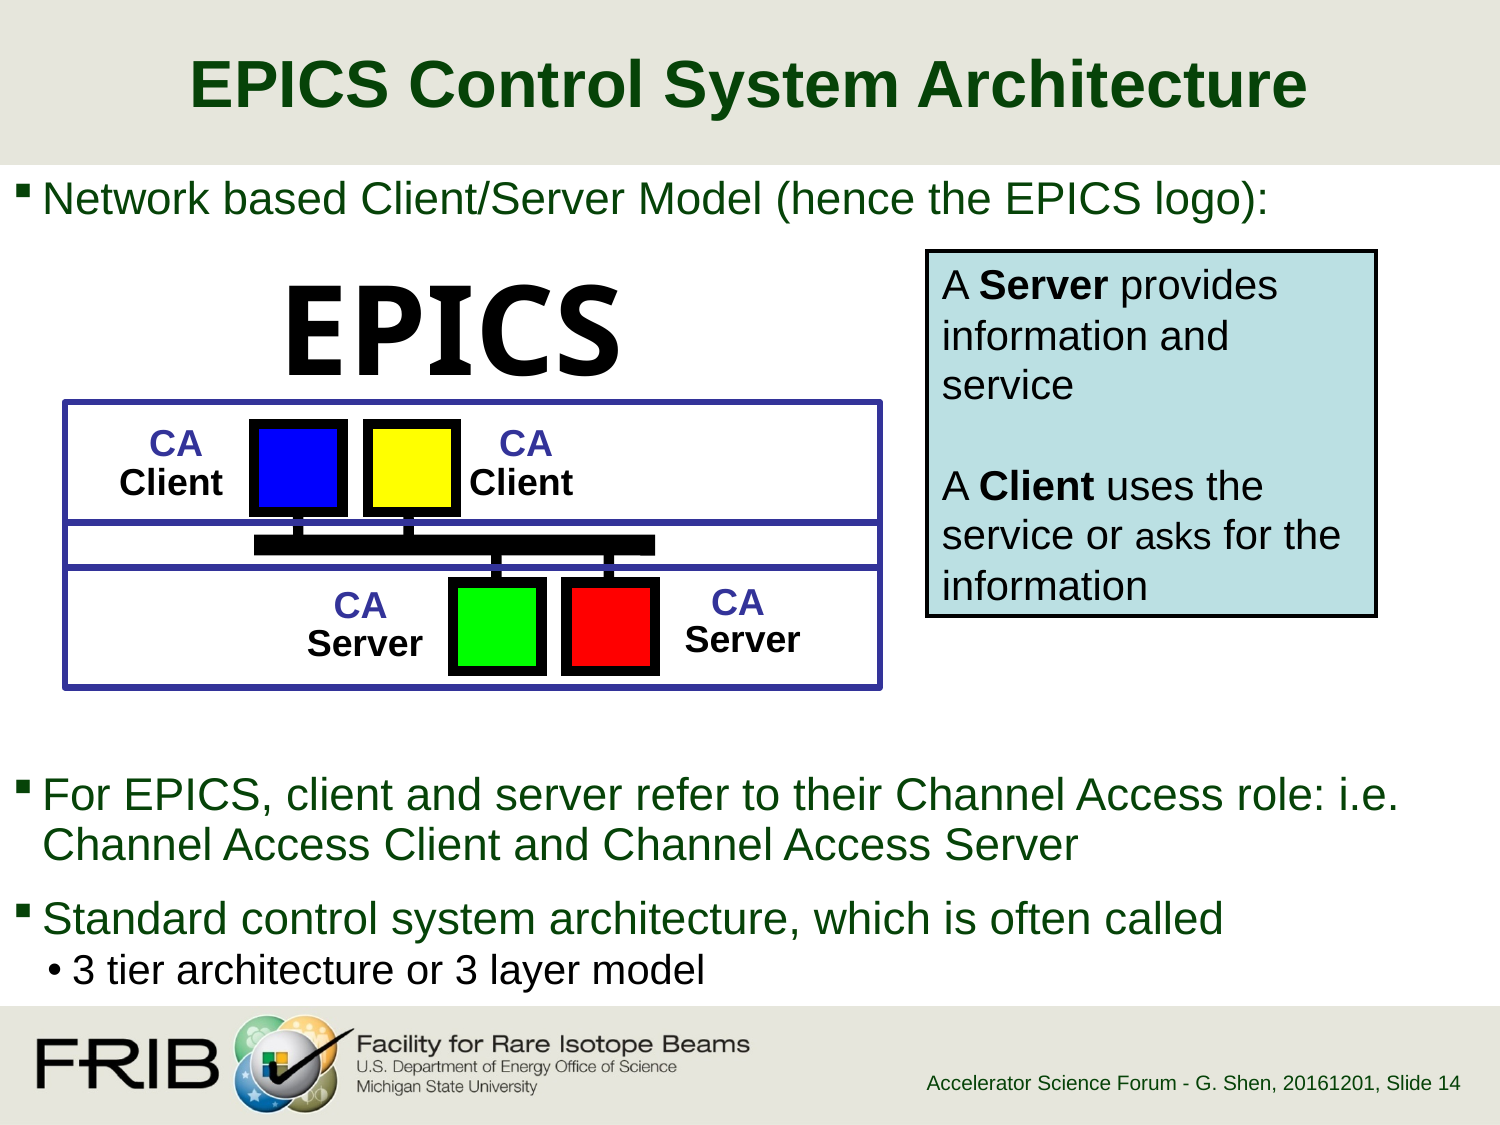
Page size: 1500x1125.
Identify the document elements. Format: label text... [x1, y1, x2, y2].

text_box [664, 522, 880, 568]
title EPICS Control System Architecture [11, 46, 1489, 128]
text_box [664, 402, 880, 522]
text_box [64, 568, 880, 688]
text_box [242, 250, 660, 672]
picture [0, 0, 1500, 165]
text_box A Server provides information and service A Client uses the service or asks for the information [927, 250, 1376, 616]
text_box [64, 402, 237, 522]
slide_number , Slide 14 [1374, 1042, 1500, 1103]
list Network based Client/Server Model (hence the EPICS logo): For EPICS, client and server refer to their Channel Access role: i.e. Channel Access Client and Channel Access Server Standard control system architecture, which is often called 3 tier architecture or 3 layer model [12, 174, 1488, 1000]
footer Accelerator Science Forum - G. Shen, 20161201 [679, 1042, 1374, 1103]
picture [0, 1006, 1500, 1125]
text_box [64, 522, 237, 568]
